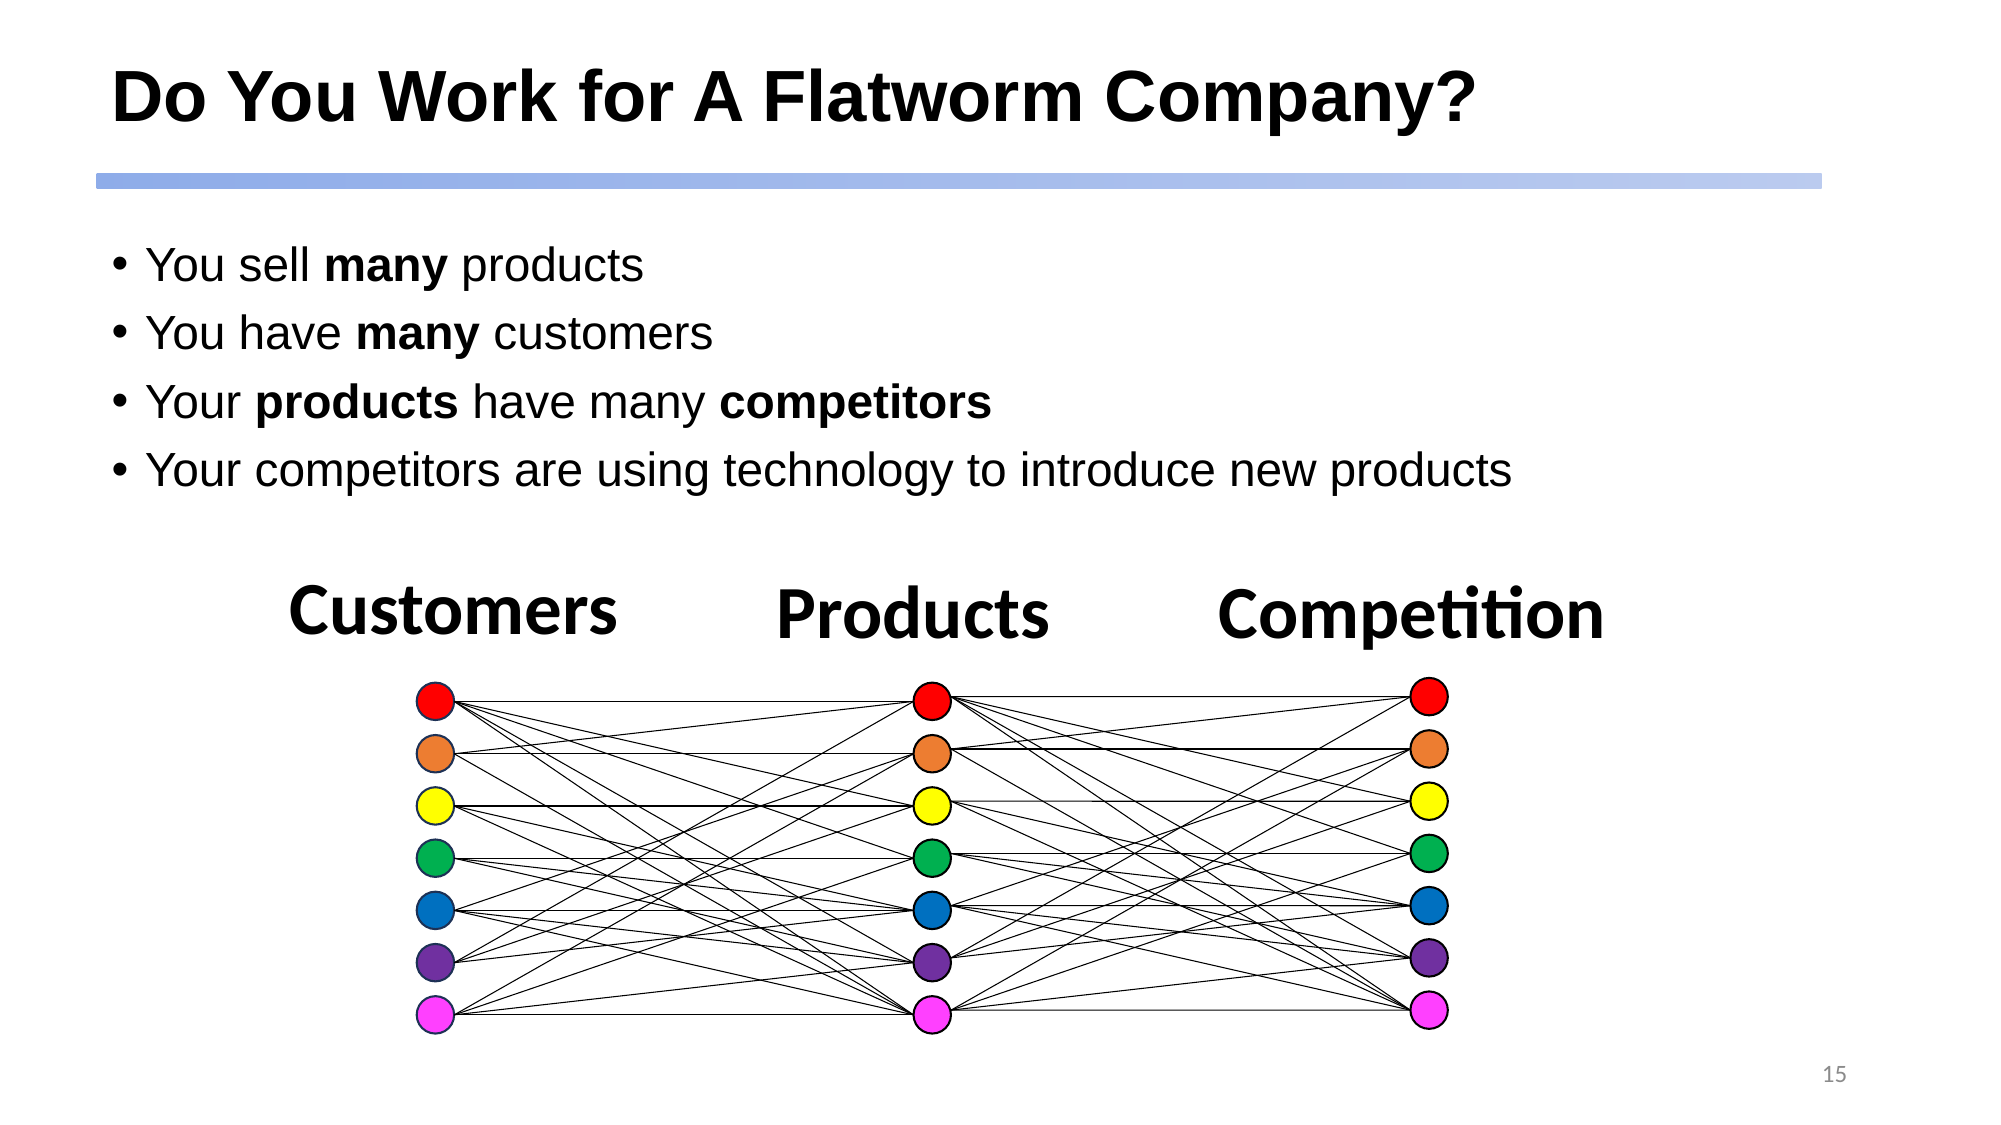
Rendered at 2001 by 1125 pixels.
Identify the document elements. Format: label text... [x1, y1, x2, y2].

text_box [950, 696, 1411, 749]
text_box [415, 942, 454, 983]
text_box [1411, 938, 1449, 978]
text_box [1411, 833, 1449, 874]
text_box [1409, 990, 1449, 1030]
text_box [912, 681, 952, 722]
text_box Competition [1168, 556, 1657, 662]
text_box [415, 681, 456, 722]
text_box [914, 838, 950, 878]
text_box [454, 805, 914, 910]
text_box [950, 905, 1411, 957]
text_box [454, 962, 914, 1015]
text_box [914, 890, 950, 931]
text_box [454, 701, 914, 754]
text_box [454, 910, 914, 962]
text_box [912, 995, 953, 1035]
text_box [1409, 676, 1449, 717]
slide_number 15 [1412, 1042, 1863, 1103]
text_box [415, 733, 454, 774]
text_box [914, 942, 950, 983]
text_box [415, 786, 454, 826]
text_box [415, 890, 454, 931]
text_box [950, 749, 1411, 801]
text_box [415, 995, 456, 1035]
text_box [950, 801, 1411, 905]
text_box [950, 957, 1411, 1011]
text_box [1411, 729, 1449, 769]
title Do You Work for A Flatworm Company? [96, 26, 1822, 169]
text_box Products [669, 556, 1158, 662]
text_box [914, 786, 950, 826]
text_box [1411, 885, 1449, 926]
text_box [914, 733, 950, 774]
text_box [415, 838, 454, 878]
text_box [454, 754, 914, 805]
text_box Customers [209, 551, 699, 657]
text_box [1411, 781, 1449, 821]
list You sell many products You have many customers Your products have many competitors Your competitors are using technology to introduce new products [96, 232, 1822, 506]
